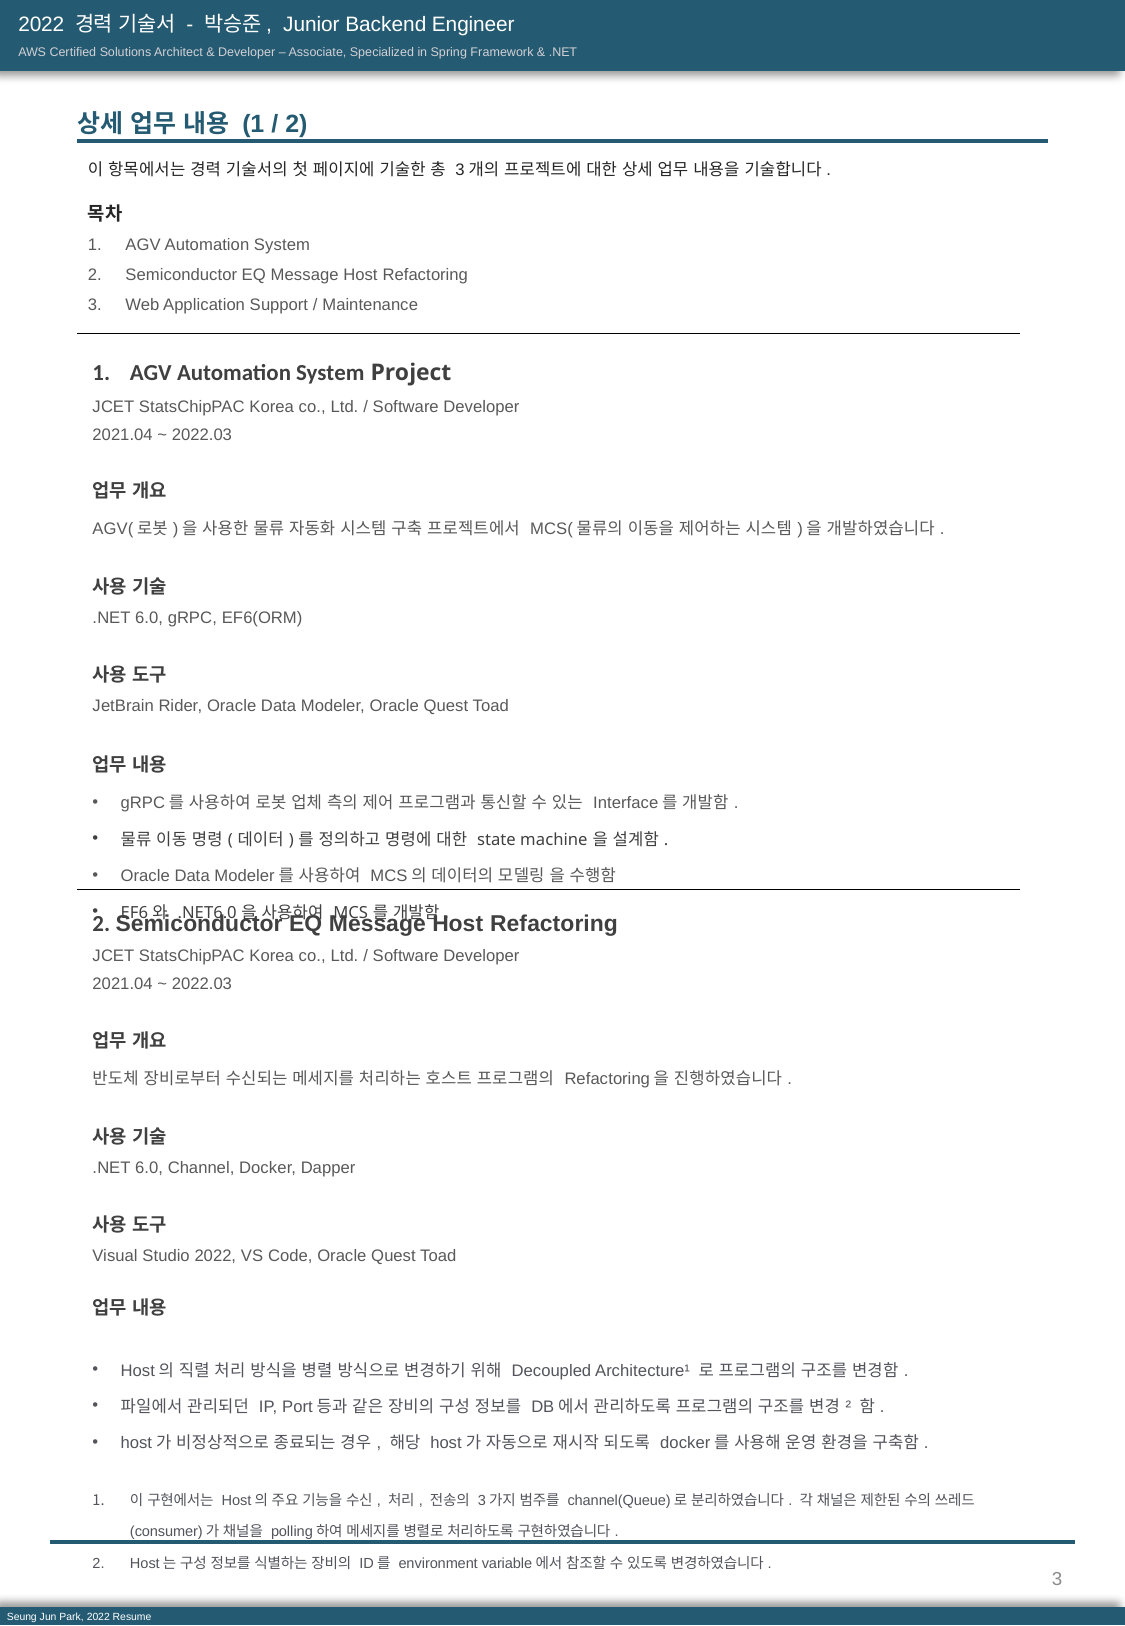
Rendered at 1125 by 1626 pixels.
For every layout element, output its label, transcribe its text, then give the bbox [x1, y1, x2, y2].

table_cell 2. Semiconductor EQ Message Host Refactoring JCET StatsChipPAC Korea co., Ltd. / Software Developer 2021.04 ~ 2022.03 업무 개요 반도체 장비로부터 수신되는 메세지를 처리하는 호스트 프로그램의 Refactoring을 진행하였습니다. 사용 기술 .NET 6.0, Channel, Docker, Dapper 사용 도구 Visual Studio 2022, VS Code, Oracle Quest Toad 업무 내용 Host의 직렬 처리 방식을 병렬 방식으로 변경하기 위해 Decoupled Architecture¹ 로 프로그램의 구조를 변경함. 파일에서 관리되던 IP, Port등과 같은 장비의 구성 정보를 DB에서 관리하도록 프로그램의 구조를 변경² 함. host가 비정상적으로 종료되는 경우, 해당 host가 자동으로 재시작 되도록 docker를 사용해 운영 환경을 구축함. 이 구현에서는 Host의 주요 기능을 수신, 처리, 전송의 3가지 범주를 channel(Queue)로 분리하였습니다. 각 채널은 제한된 수의 쓰레드(consumer)가 채널을 polling하여 메세지를 병렬로 처리하도록 구현하였습니다. Host는 구성 정보를 식별하는 장비의 ID를 environment variable에서 참조할 수 있도록 변경하였습니다. [77, 890, 1020, 1524]
table_header AGV Automation System Project JCET StatsChipPAC Korea co., Ltd. / Software Developer 2021.04 ~ 2022.03 업무 개요 AGV(로봇)을 사용한 물류 자동화 시스템 구축 프로젝트에서 MCS(물류의 이동을 제어하는 시스템)을 개발하였습니다. 사용 기술 .NET 6.0, gRPC, EF6(ORM) 사용 도구 JetBrain Rider, Oracle Data Modeler, Oracle Quest Toad 업무 내용 gRPC를 사용하여 로봇 업체 측의 제어 프로그램과 통신할 수 있는 Interface를 개발함. 물류 이동 명령(데이터)를 정의하고 명령에 대한 state machine을 설계함. Oracle Data Modeler를 사용하여 MCS의 데이터의 모델링 을 수행함 EF6와 .NET6.0을 사용하여 MCS를 개발함. [77, 334, 1020, 889]
text_box Seung Jun Park, 2022 Resume [6, 1609, 271, 1623]
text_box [77, 84, 1048, 141]
text_box [0, 0, 1125, 71]
slide_number 3 [824, 1534, 1078, 1596]
text_box [0, 1607, 1125, 1625]
text_box 2022 경력 기술서 - 박승준, Junior Backend Engineer AWS Certified Solutions Architect & Developer – Associate, Specialized in Spring Framework & .NET [18, 10, 1083, 68]
text_box 이 항목에서는 경력 기술서의 첫 페이지에 기술한 총 3개의 프로젝트에 대한 상세 업무 내용을 기술합니다. 목차 AGV Automation System Semiconductor EQ Message Host Refactoring Web Application Support / Maintenance [87, 141, 1059, 509]
